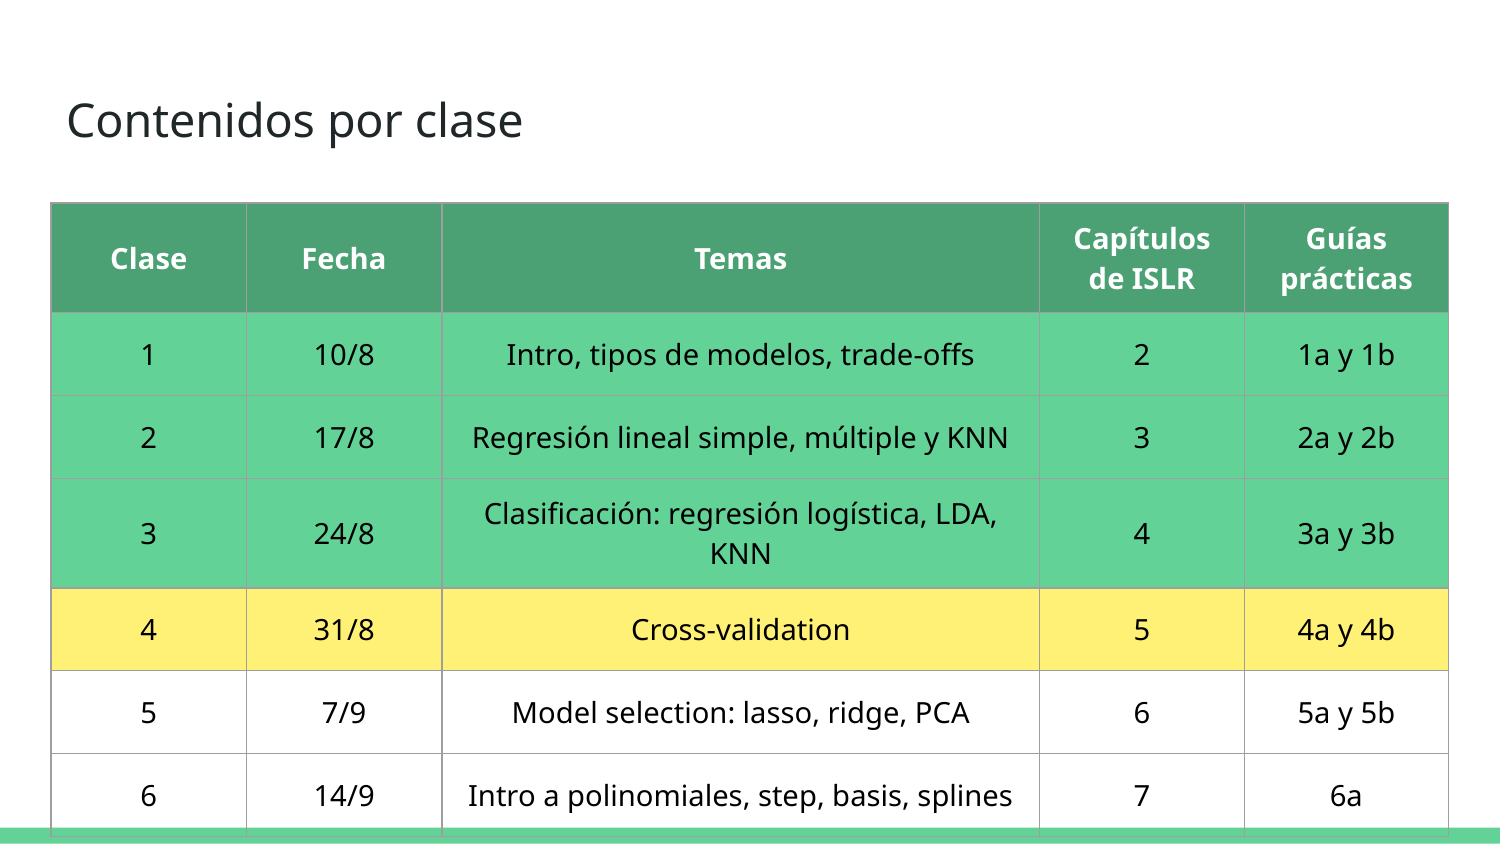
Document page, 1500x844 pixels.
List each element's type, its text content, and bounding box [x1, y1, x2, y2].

table_cell 6a [1245, 754, 1448, 836]
table_cell 3 [1040, 396, 1244, 478]
table_cell 24/8 [247, 479, 441, 587]
table_cell 3a y 3b [1245, 479, 1448, 587]
table_cell Clasificación: regresión logística, LDA, KNN [443, 479, 1039, 587]
table_cell 6 [52, 754, 246, 836]
table_cell 3 [52, 479, 246, 587]
table_cell Cross-validation [443, 589, 1039, 670]
table_cell 1 [52, 313, 246, 395]
table_cell 5 [52, 671, 246, 753]
table_cell Regresión lineal simple, múltiple y KNN [443, 396, 1039, 478]
table_cell 17/8 [247, 396, 441, 478]
table_header Capítulos de ISLR [1040, 204, 1244, 312]
table_cell 5a y 5b [1245, 671, 1448, 753]
table_header Fecha [247, 204, 441, 312]
table_cell 7 [1040, 754, 1244, 836]
table_cell Intro, tipos de modelos, trade-offs [443, 313, 1039, 395]
table_cell 31/8 [247, 589, 441, 670]
table_cell 2 [52, 396, 246, 478]
table_cell 4 [1040, 479, 1244, 587]
table_cell 7/9 [247, 671, 441, 753]
table_cell 2a y 2b [1245, 396, 1448, 478]
table_header Temas [443, 204, 1039, 312]
table_cell 4a y 4b [1245, 589, 1448, 670]
table_cell 6 [1040, 671, 1244, 753]
table_cell 5 [1040, 589, 1244, 670]
table_cell Model selection: lasso, ridge, PCA [443, 671, 1039, 753]
table_header Guías prácticas [1245, 204, 1448, 312]
table_cell 10/8 [247, 313, 441, 395]
table_cell 4 [52, 589, 246, 670]
title Contenidos por clase [51, 72, 1449, 167]
table_cell 1a y 1b [1245, 313, 1448, 395]
table_header Clase [52, 204, 246, 312]
table_cell Intro a polinomiales, step, basis, splines [443, 754, 1039, 836]
table_cell 2 [1040, 313, 1244, 395]
table_cell 14/9 [247, 754, 441, 836]
